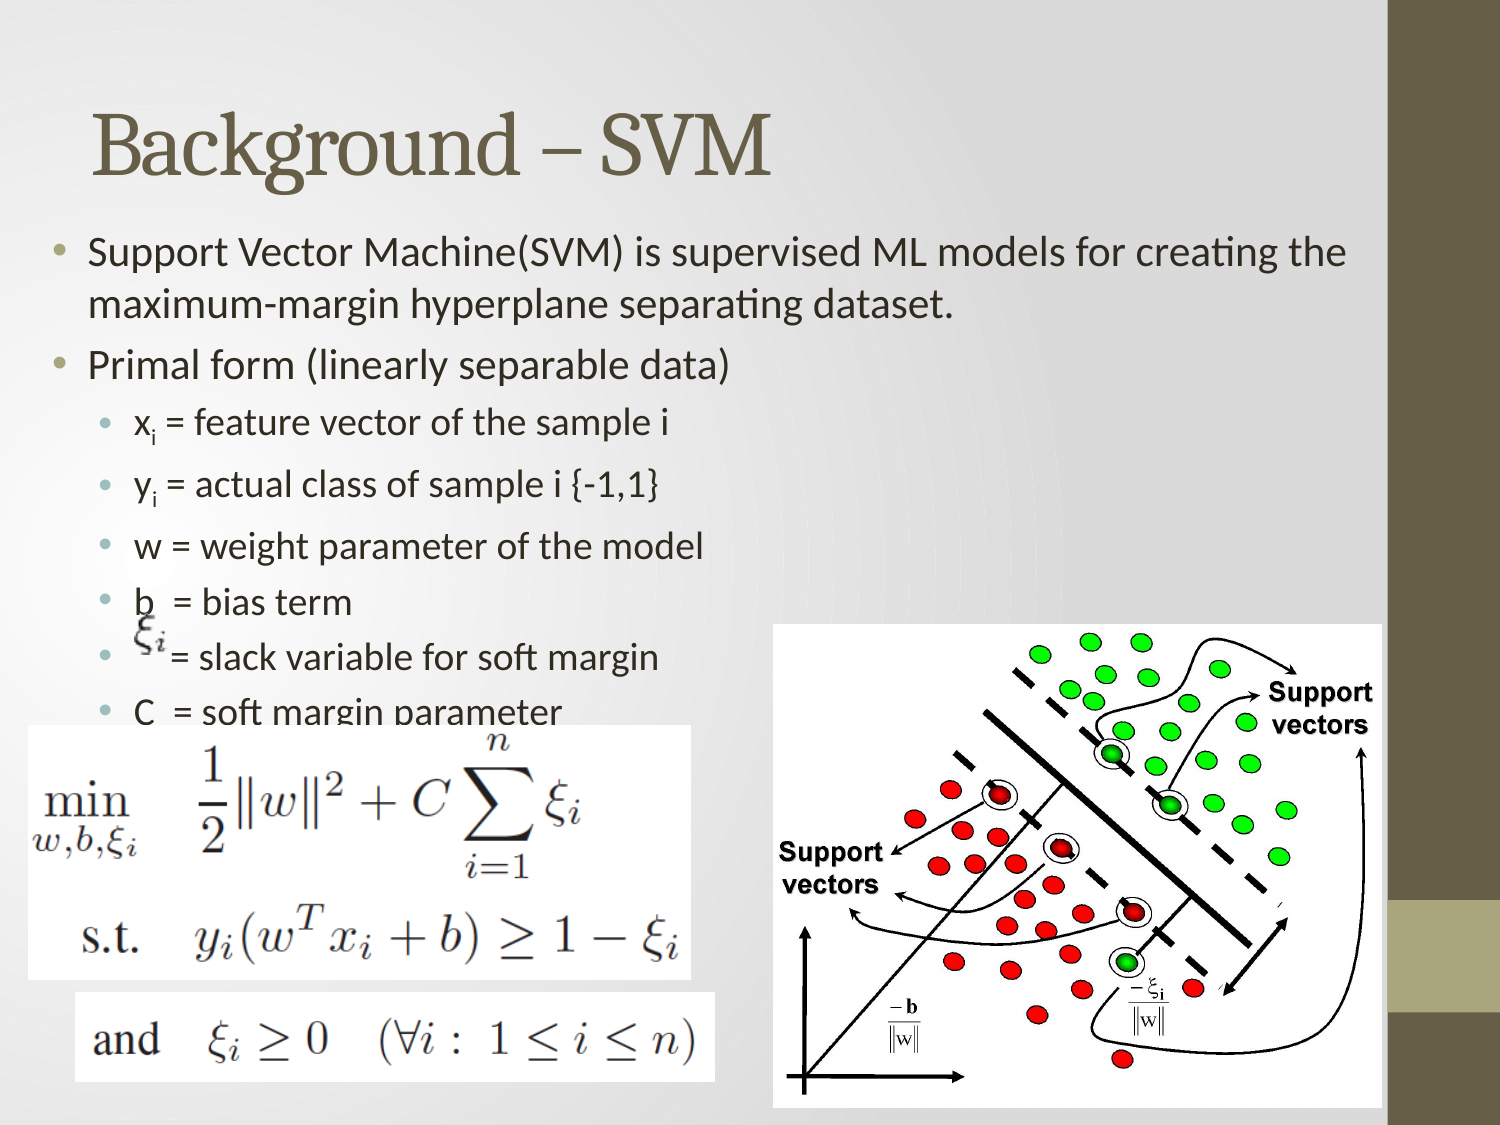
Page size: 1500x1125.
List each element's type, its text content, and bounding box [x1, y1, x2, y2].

picture [772, 623, 1383, 1109]
picture [27, 724, 691, 980]
title Background – SVM [75, 45, 1325, 233]
list Support Vector Machine(SVM) is supervised ML models for creating the maximum-margin hyperplane separating dataset. Primal form (linearly separable data) xi = feature vector of the sample i yi = actual class of sample i {-1,1} w = weight parameter of the model b = bias term = slack variable for soft margin C = soft margin parameter [19, 215, 1382, 746]
picture [74, 991, 716, 1082]
picture [134, 612, 168, 655]
